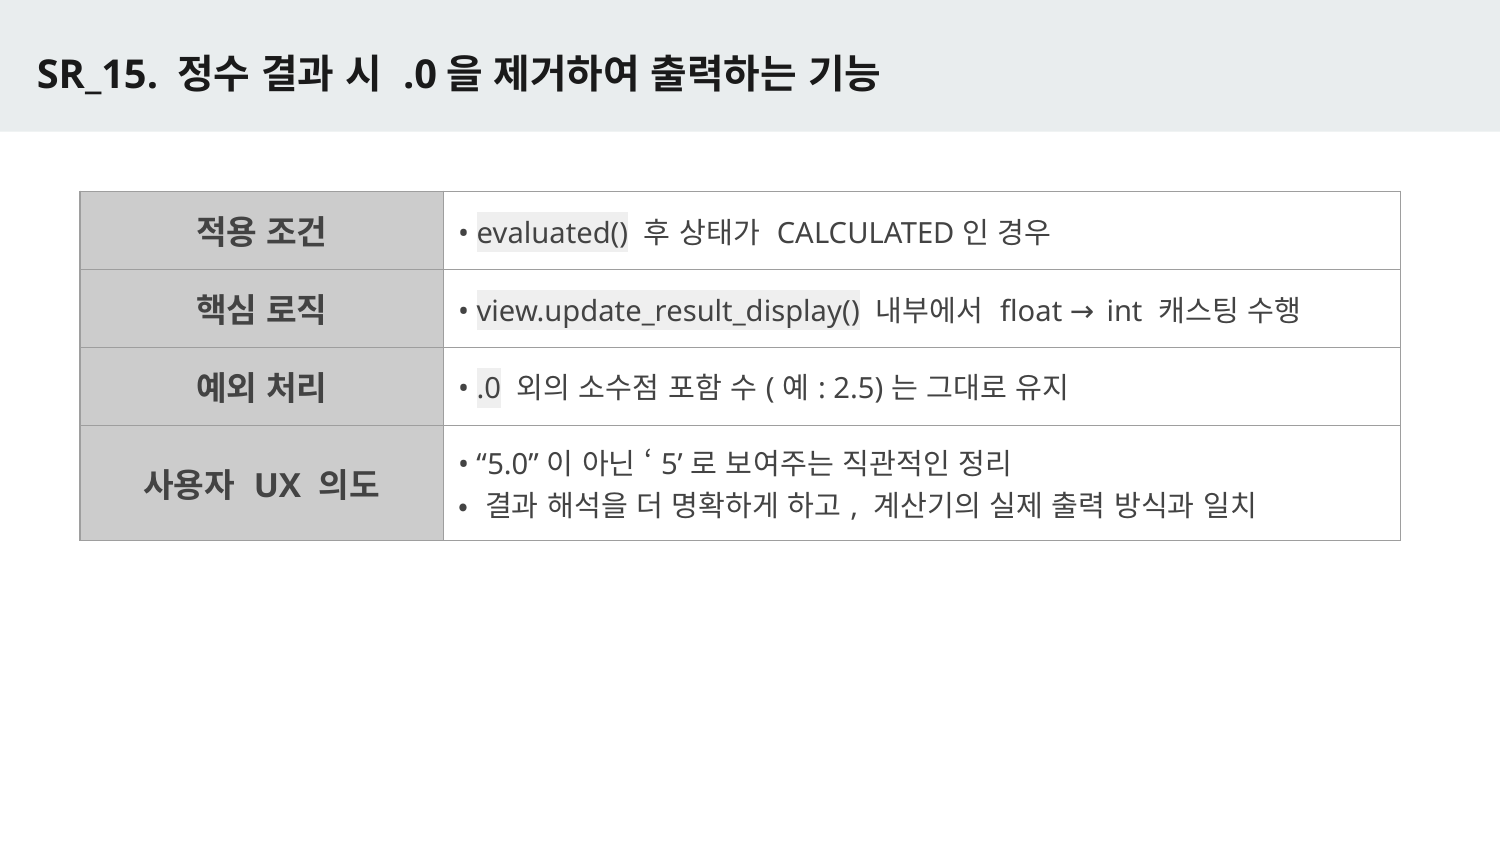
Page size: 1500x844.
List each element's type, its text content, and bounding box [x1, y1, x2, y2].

table_cell 예외 처리 [81, 348, 443, 425]
table_cell • “5.0”이 아닌 ‘5’로 보여주는 직관적인 정리 • 결과 해석을 더 명확하게 하고, 계산기의 실제 출력 방식과 일치 [444, 426, 1400, 540]
table_header • evaluated() 후 상태가 CALCULATED인 경우 [444, 192, 1400, 269]
table_cell • .0 외의 소수점 포함 수(예: 2.5)는 그대로 유지 [444, 348, 1400, 425]
table_header 적용 조건 [81, 192, 443, 269]
table_cell 사용자 UX 의도 [81, 426, 443, 540]
title SR_15. 정수 결과 시 .0을 제거하여 출력하는 기능 [21, 27, 1284, 116]
table_cell 핵심 로직 [81, 270, 443, 347]
table_cell • view.update_result_display() 내부에서 float → int 캐스팅 수행 [444, 270, 1400, 347]
